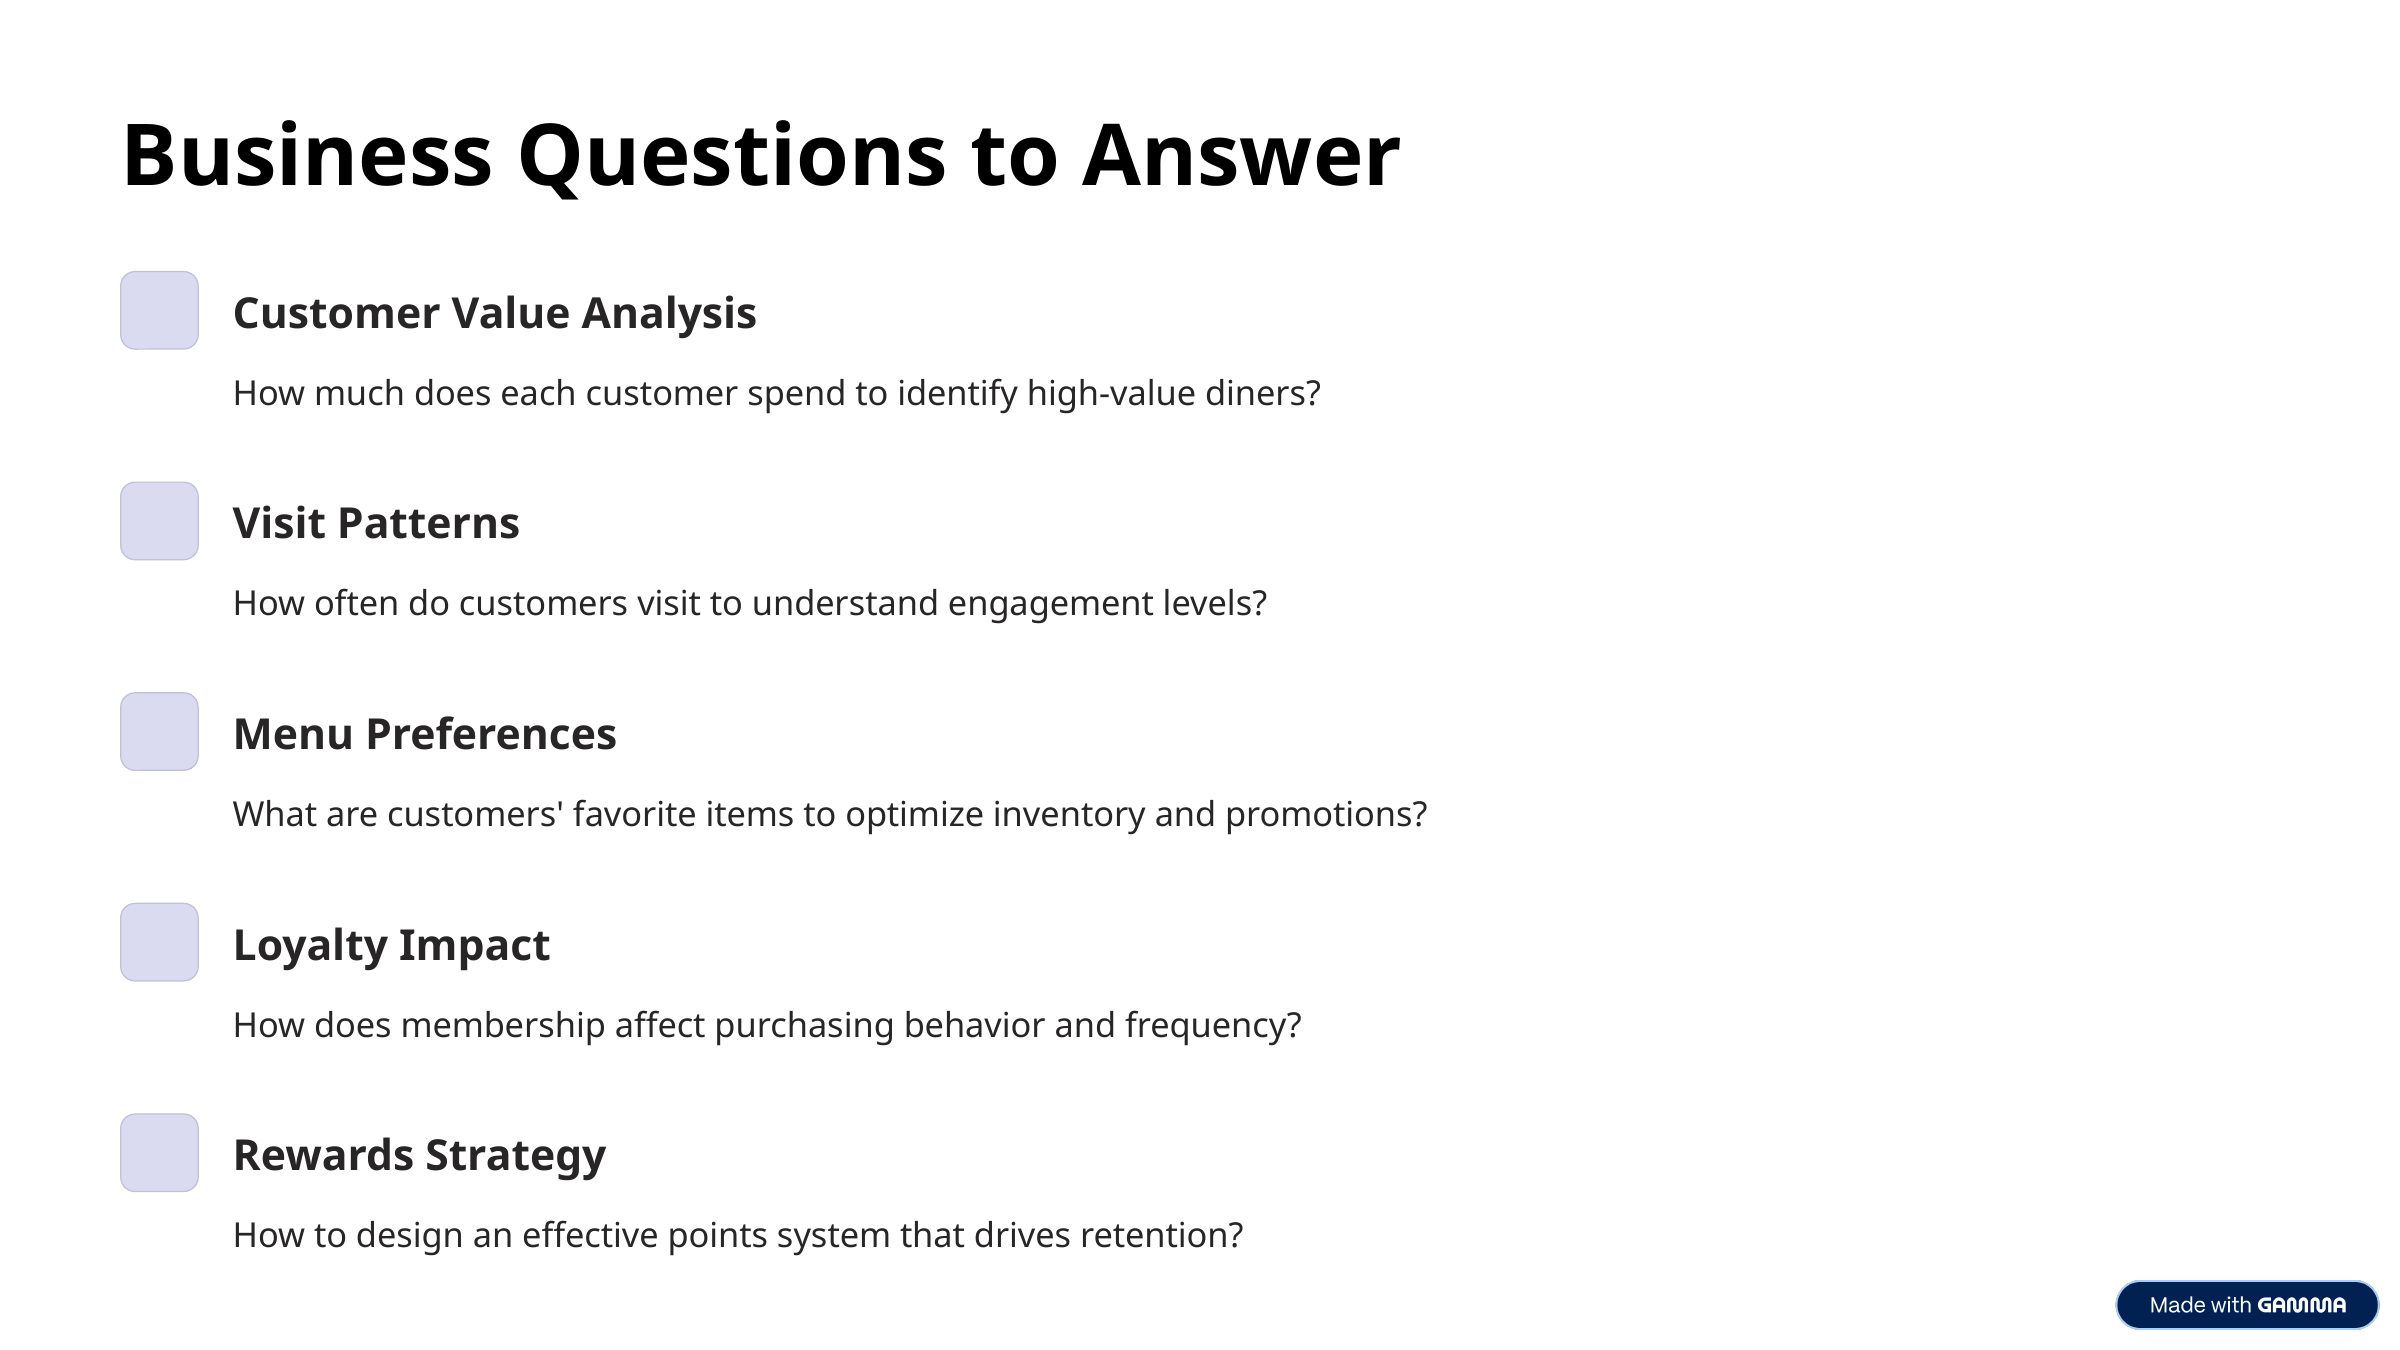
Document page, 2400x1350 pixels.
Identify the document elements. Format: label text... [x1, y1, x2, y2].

text_box [120, 903, 199, 981]
text_box Customer Value Analysis [232, 283, 762, 338]
text_box Business Questions to Answer [120, 94, 1405, 203]
text_box Loyalty Impact [232, 915, 664, 970]
text_box [120, 271, 199, 350]
text_box How often do customers visit to understand engagement levels? [232, 568, 2280, 624]
text_box [120, 692, 199, 771]
text_box How much does each customer spend to identify high-value diners? [232, 357, 2280, 414]
text_box What are customers' favorite items to optimize inventory and promotions? [232, 779, 2280, 835]
text_box [120, 1113, 199, 1192]
text_box Rewards Strategy [232, 1125, 664, 1180]
text_box How does membership affect purchasing behavior and frequency? [232, 989, 2280, 1045]
text_box [120, 482, 199, 560]
text_box Menu Preferences [232, 704, 664, 759]
picture [2106, 1271, 2389, 1339]
text_box Visit Patterns [232, 494, 664, 548]
text_box How to design an effective points system that drives retention? [232, 1200, 2280, 1256]
